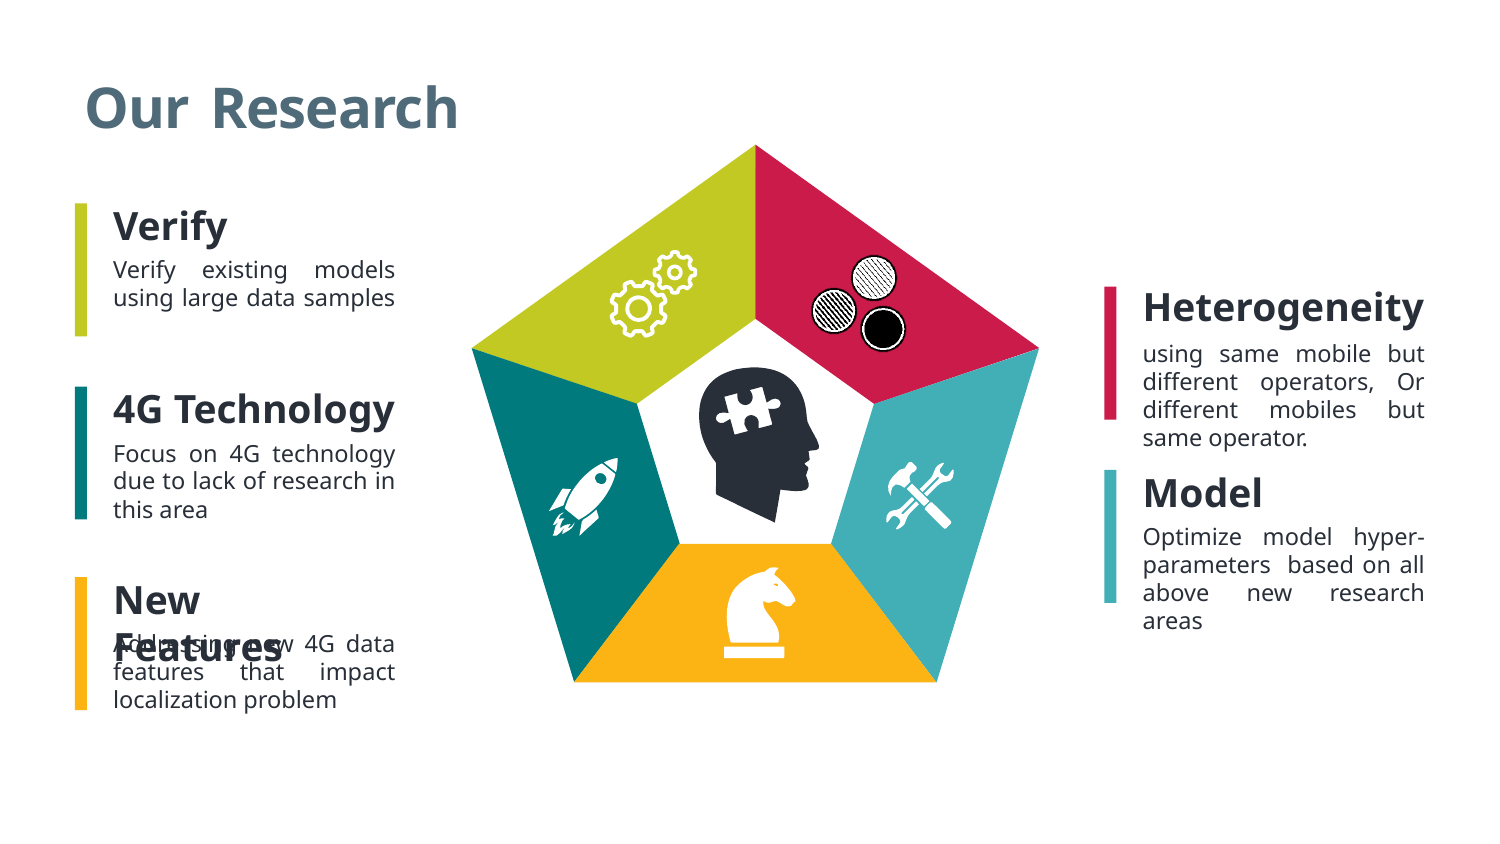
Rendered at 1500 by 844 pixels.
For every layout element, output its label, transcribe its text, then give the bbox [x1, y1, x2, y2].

text_box using same mobile but different operators, Or different mobiles but same operator. [1127, 337, 1440, 459]
text_box Heterogeneity [1127, 274, 1464, 337]
text_box Our Research [69, 43, 1395, 152]
text_box [1103, 469, 1117, 604]
text_box [1103, 286, 1117, 421]
text_box [74, 576, 88, 711]
text_box [699, 367, 819, 523]
text_box Addressing new 4G data features that impact localization problem [98, 621, 411, 721]
text_box [754, 142, 901, 354]
text_box [472, 144, 755, 404]
text_box Verify [98, 194, 344, 256]
text_box [571, 542, 939, 684]
text_box [74, 202, 88, 337]
text_box [830, 346, 1041, 682]
text_box Verify existing models using large data samples [98, 247, 411, 319]
text_box New Features [98, 567, 383, 677]
text_box Model [1127, 460, 1373, 523]
text_box [470, 346, 681, 681]
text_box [609, 250, 698, 339]
text_box Optimize model hyper-parameters based on all above new research areas [1127, 514, 1440, 642]
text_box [724, 566, 796, 659]
text_box Focus on 4G technology due to lack of research in this area [98, 439, 411, 531]
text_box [562, 446, 609, 548]
text_box [812, 257, 1040, 404]
text_box 4G Technology [98, 377, 424, 439]
text_box [74, 385, 88, 520]
picture [802, 248, 915, 361]
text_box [886, 461, 954, 530]
